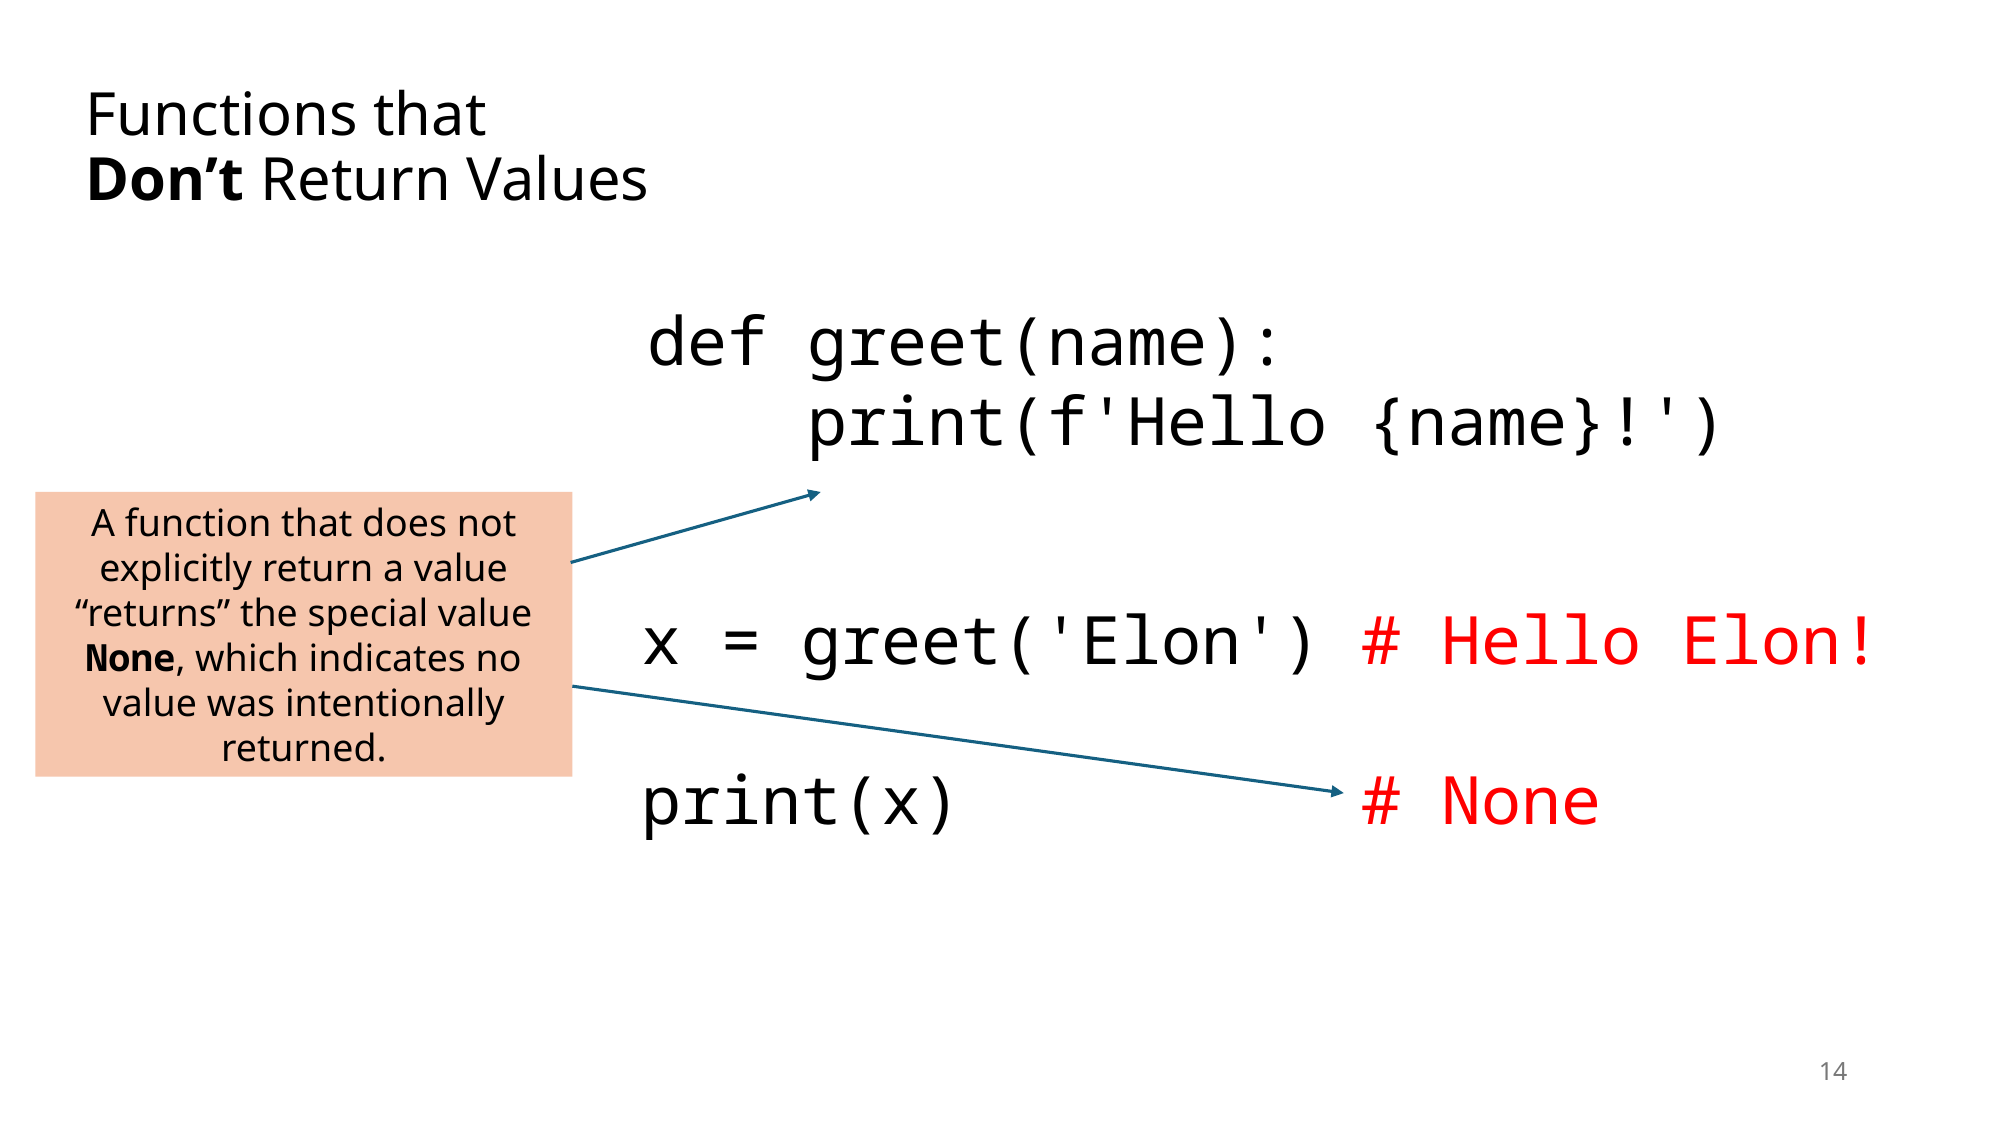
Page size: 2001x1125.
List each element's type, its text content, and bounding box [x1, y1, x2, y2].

slide_number 14 [1412, 1042, 1863, 1103]
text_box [570, 491, 822, 563]
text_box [571, 685, 1345, 794]
text_box A function that does not explicitly return a value “returns” the special value None, which indicates no value was intentionally returned. [35, 491, 573, 777]
text_box def greet(name): print(f'Hello {name}!') [632, 291, 1743, 466]
text_box x = greet('Elon') # Hello Elon! print(x) # None [627, 590, 1897, 845]
title Functions that Don’t Return Values [70, 75, 796, 293]
